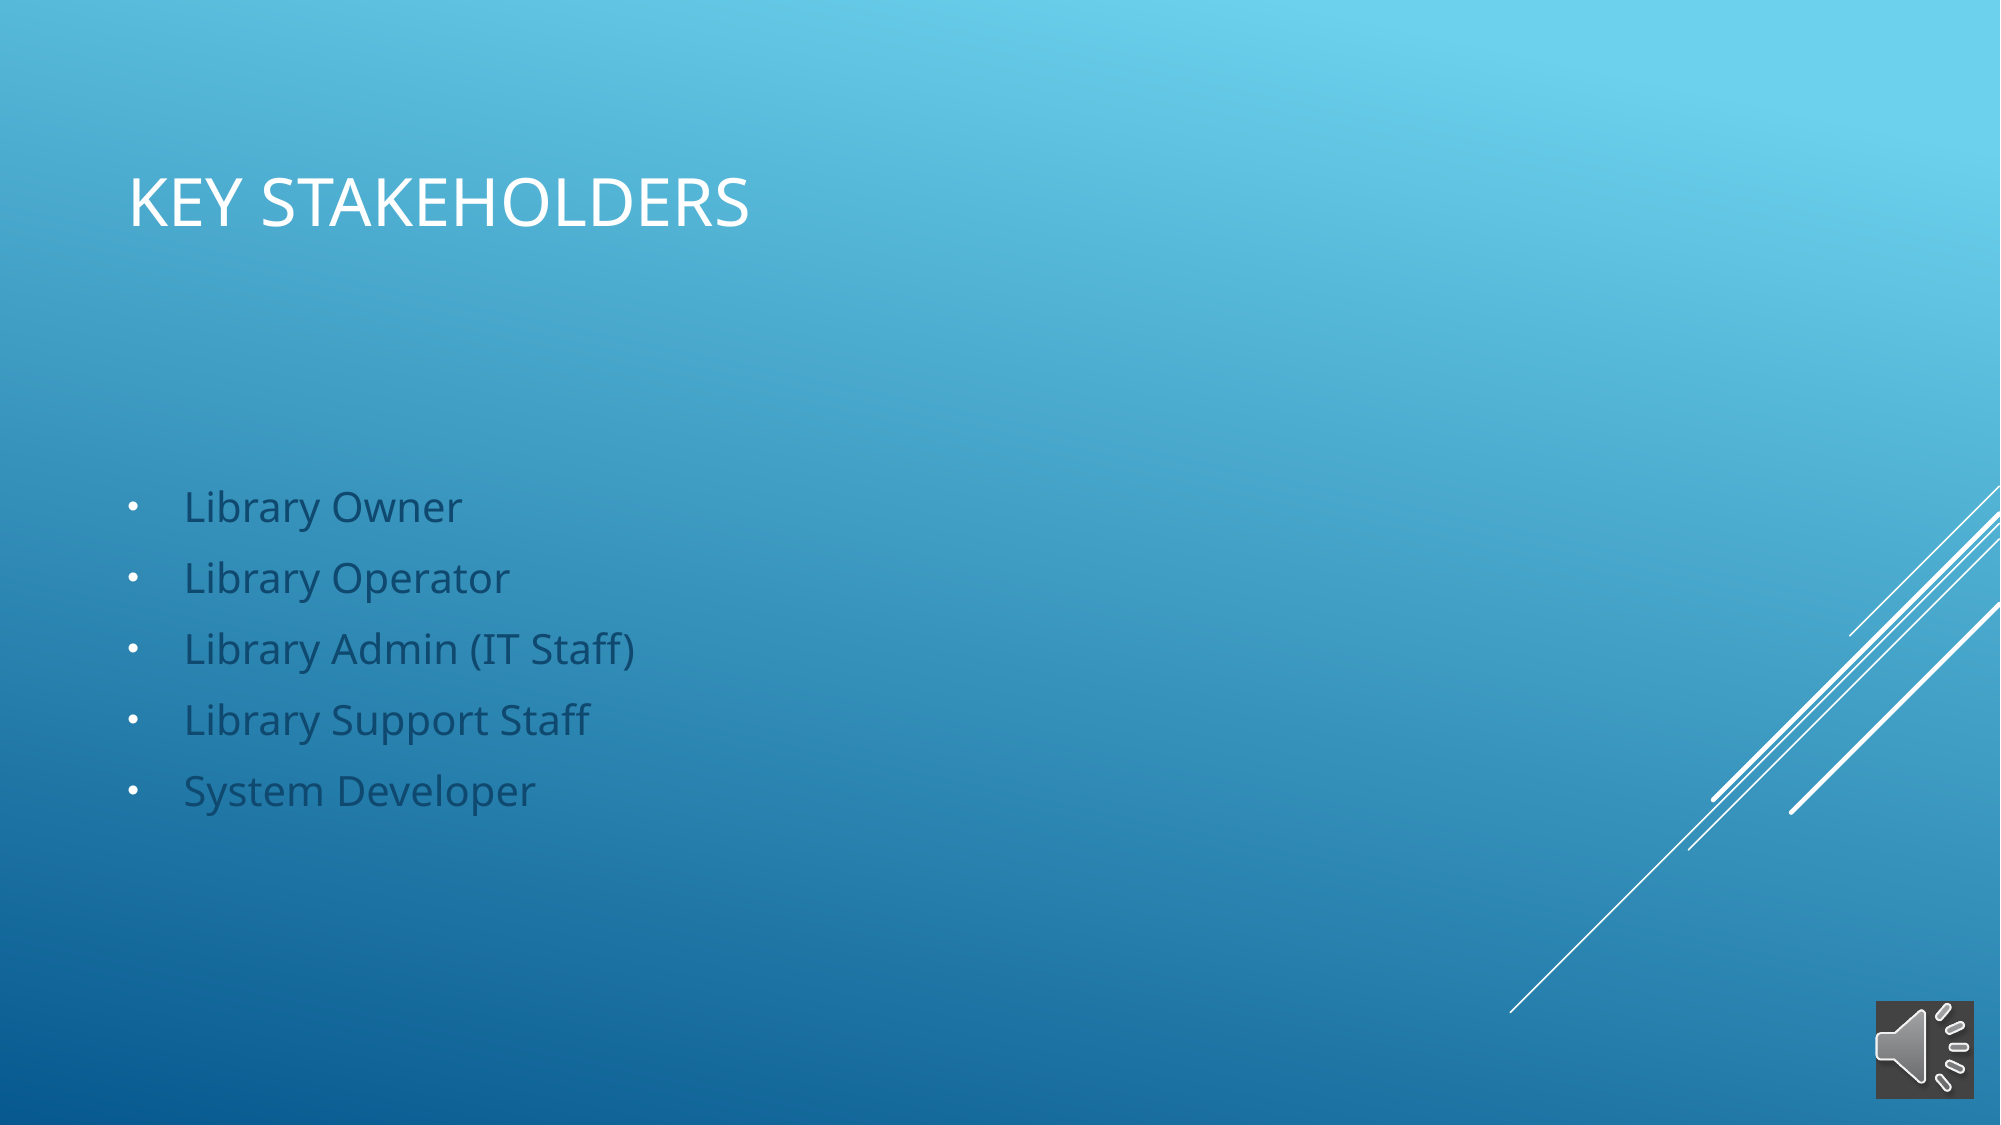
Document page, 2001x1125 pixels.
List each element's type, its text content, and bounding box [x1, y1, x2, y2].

list Library Owner Library Operator Library Admin (IT Staff) Library Support Staff System Developer [112, 312, 1513, 984]
title Key stakeholders [112, 112, 1763, 288]
picture [1874, 999, 1976, 1101]
